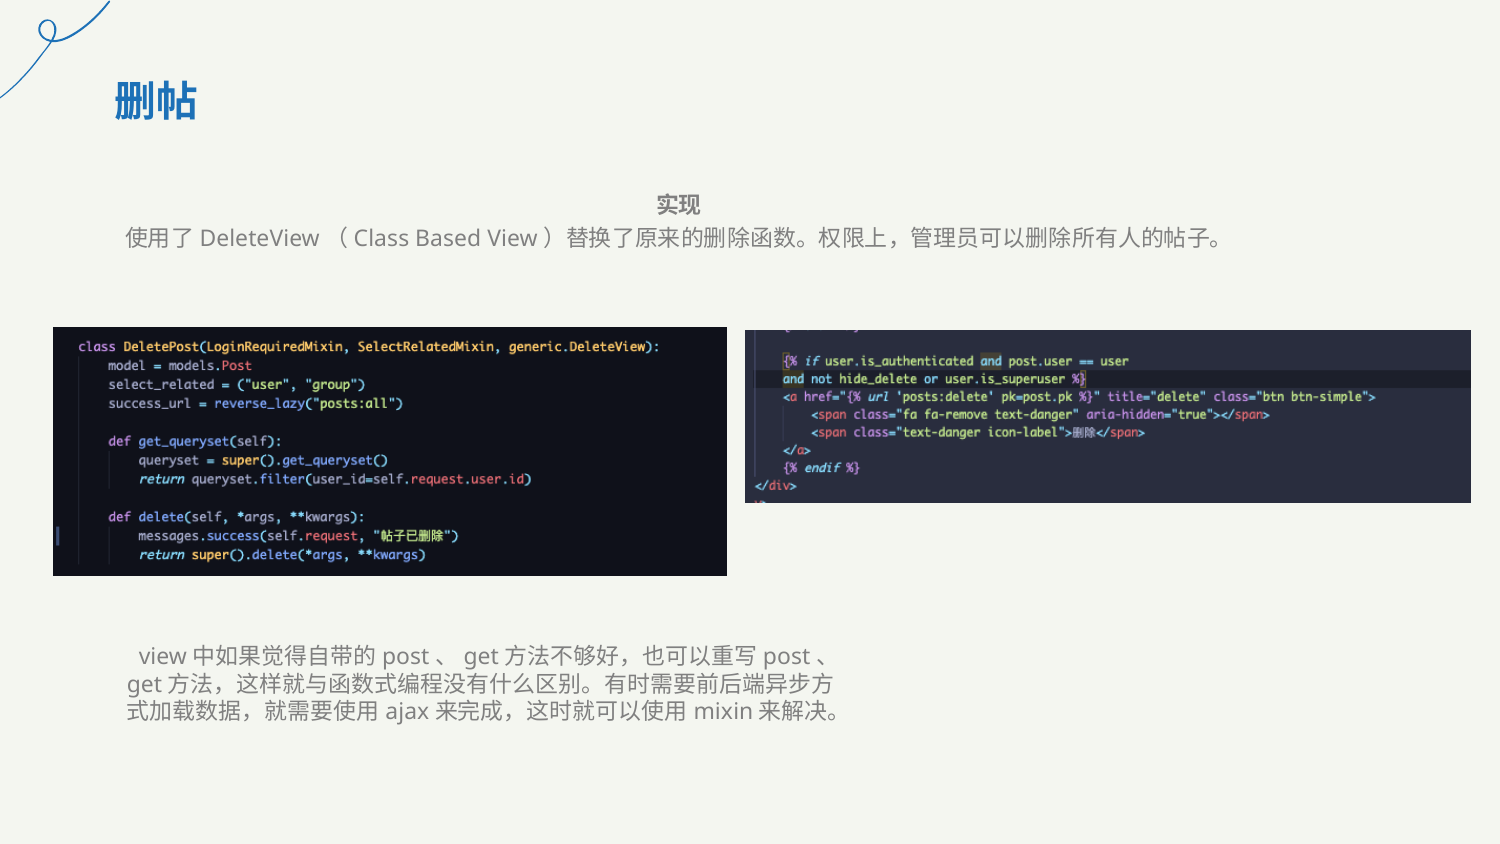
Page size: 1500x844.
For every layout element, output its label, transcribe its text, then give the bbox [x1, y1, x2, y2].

text_box 删帖 [100, 67, 573, 133]
text_box view中如果觉得自带的post、get方法不够好，也可以重写post、get方法，这样就与函数式编程没有什么区别。有时需要前后端异步方式加载数据，就需要使用ajax来完成，这时就可以使用mixin来解决。 [112, 634, 863, 732]
picture [744, 330, 1471, 503]
text_box 实现 使用了DeleteView（Class Based View）替换了原来的删除函数。权限上，管理员可以删除所有人的帖子。 [88, 185, 1270, 252]
picture [52, 327, 727, 577]
